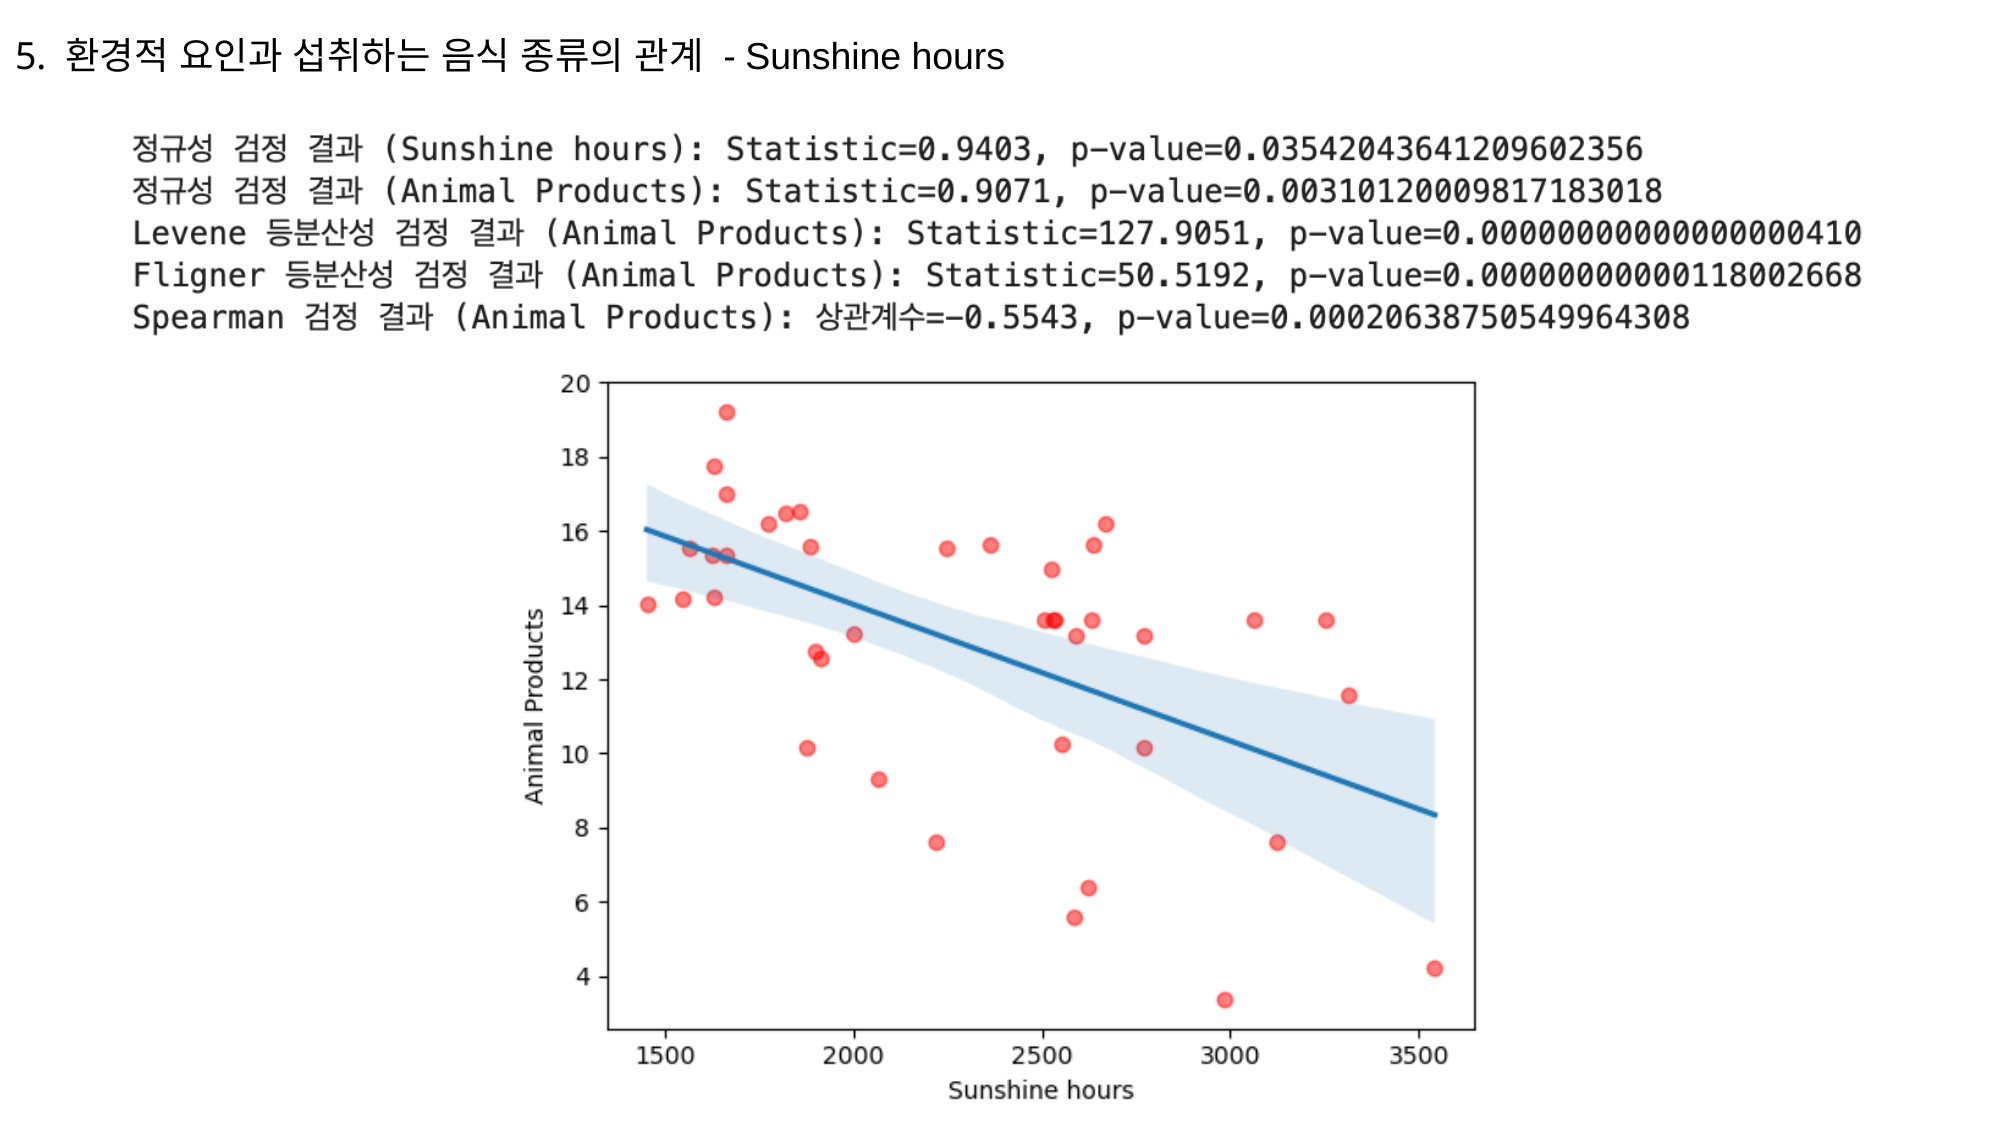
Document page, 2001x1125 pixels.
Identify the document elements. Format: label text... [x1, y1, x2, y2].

text_box 5. 환경적 요인과 섭취하는 음식 종류의 관계 - Sunshine hours [0, 0, 1536, 116]
picture [113, 112, 1887, 1122]
